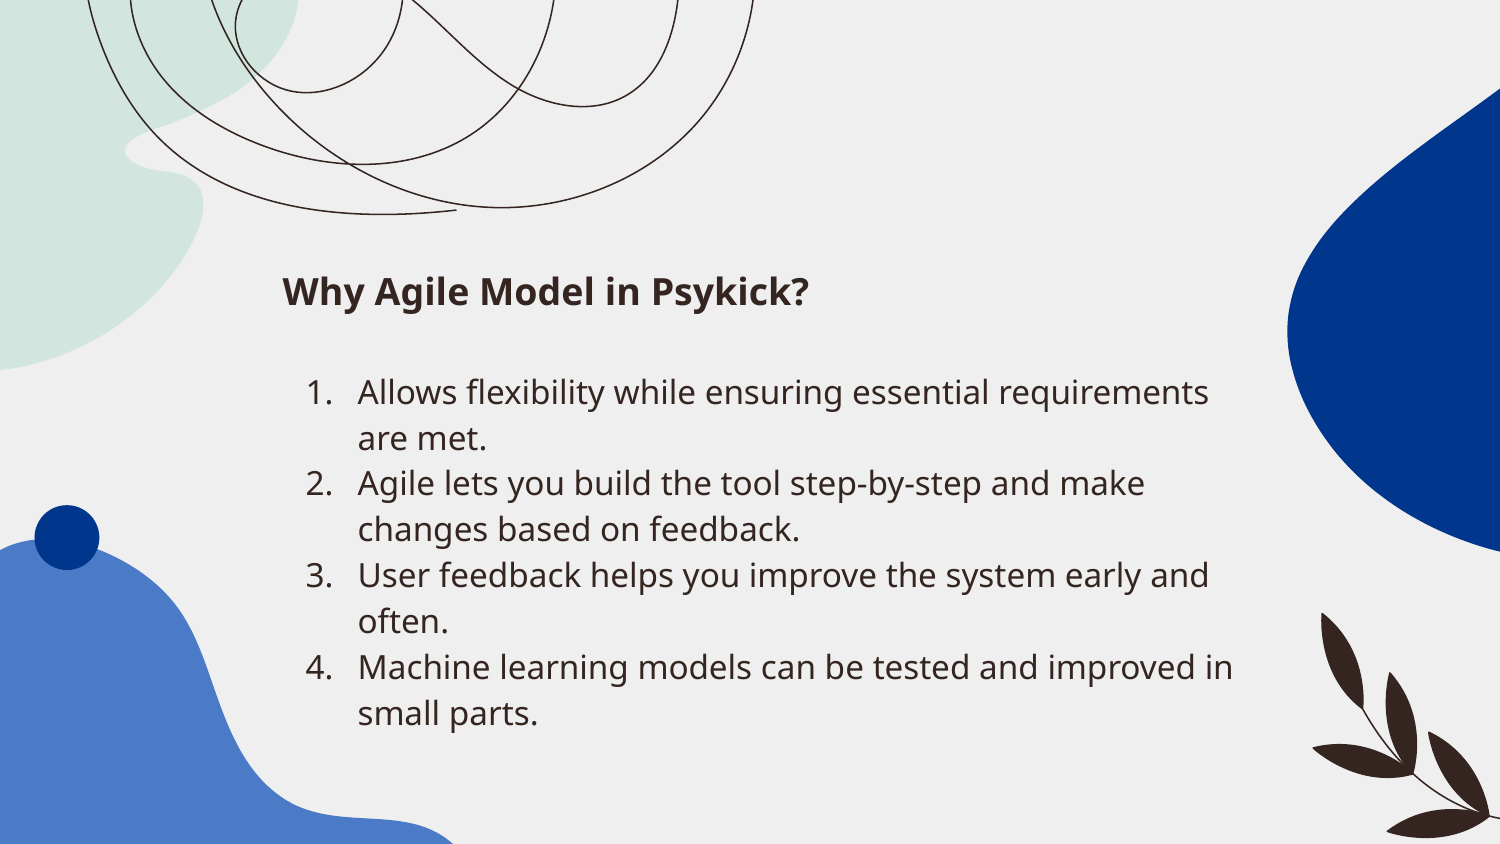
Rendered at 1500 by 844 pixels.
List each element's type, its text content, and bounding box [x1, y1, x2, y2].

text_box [1286, 88, 1500, 844]
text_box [0, 504, 453, 844]
subtitle Why Agile Model in Psykick? Allows flexibility while ensuring essential requirements are met. Agile lets you build the tool step-by-step and make changes based on feedback. User feedback helps you improve the system early and often. Machine learning models can be tested and improved in small parts. [267, 246, 1280, 771]
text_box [0, 0, 835, 371]
